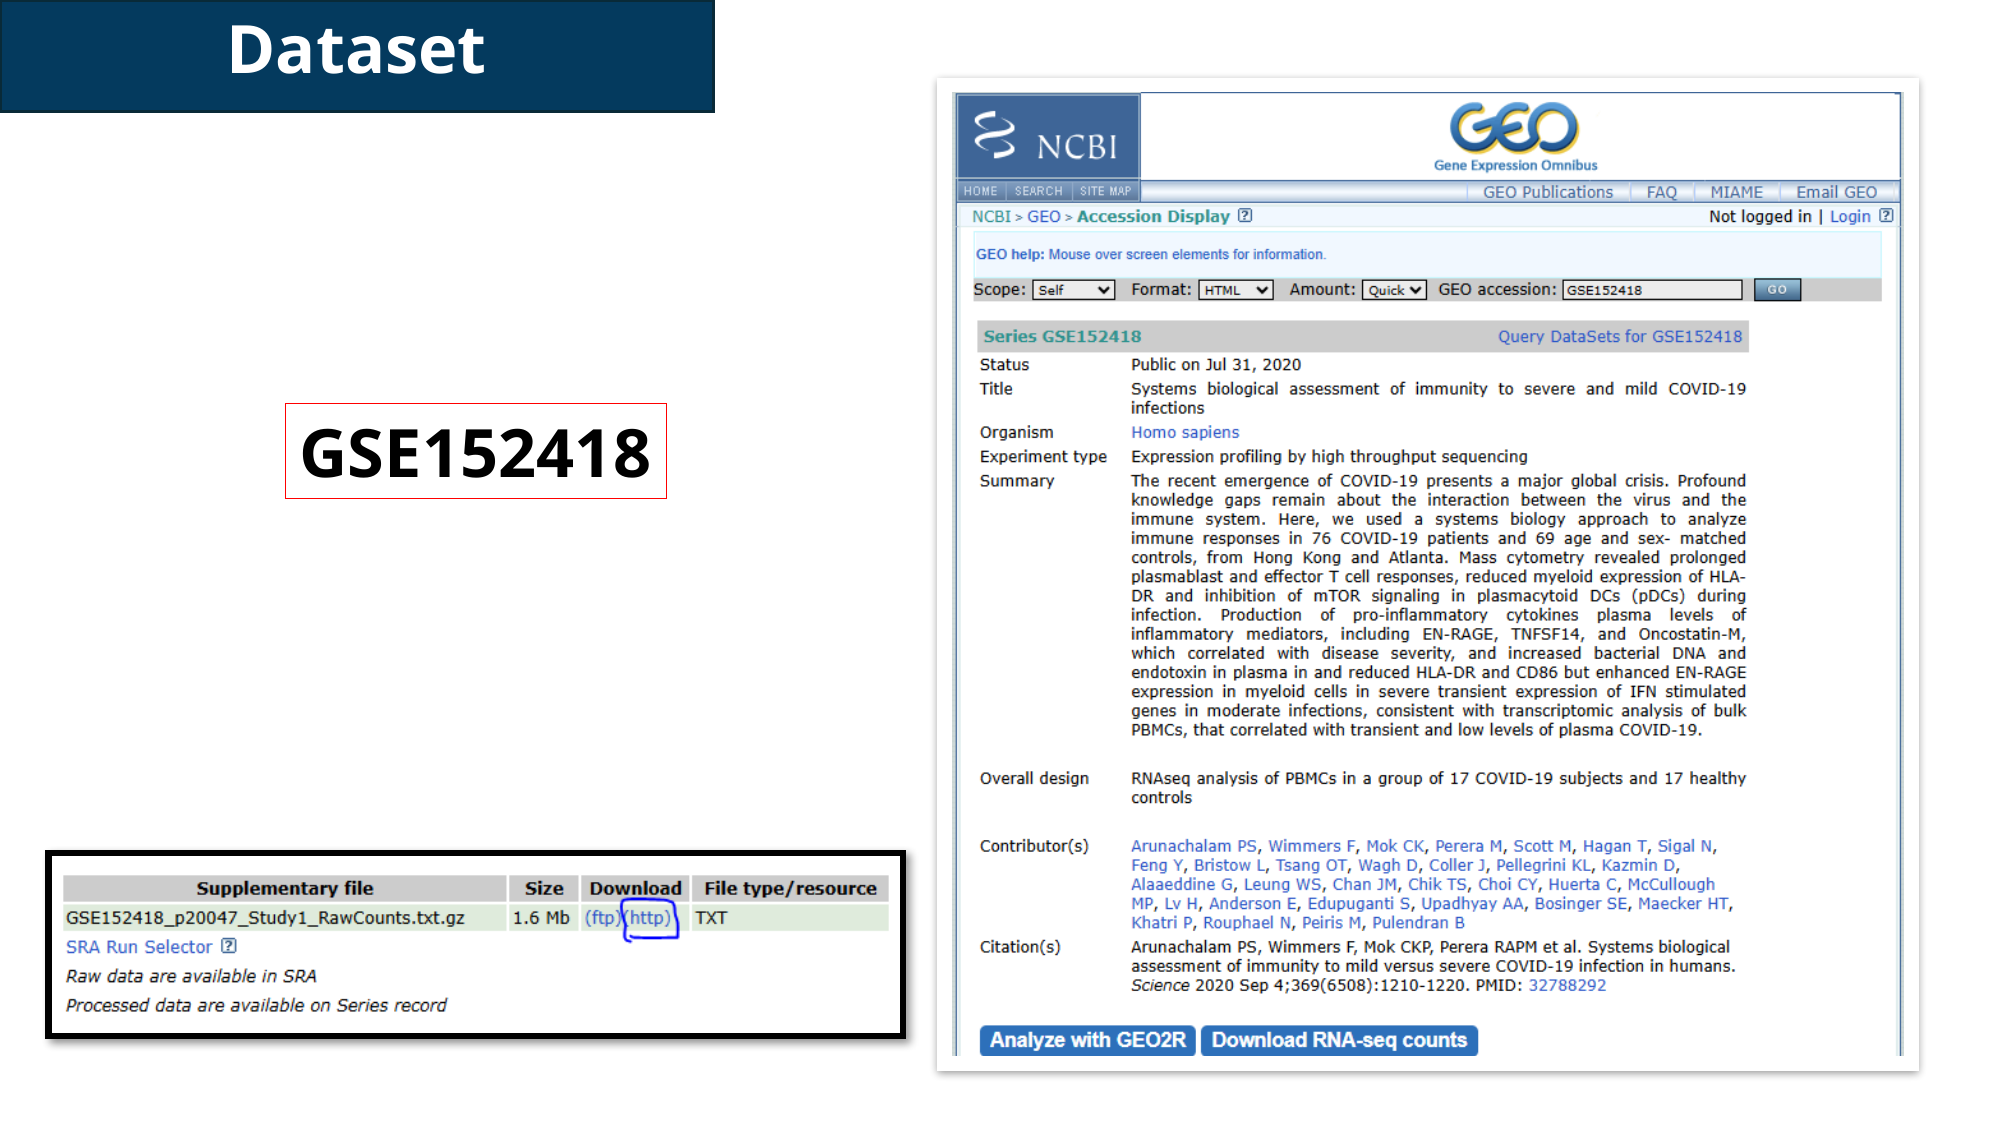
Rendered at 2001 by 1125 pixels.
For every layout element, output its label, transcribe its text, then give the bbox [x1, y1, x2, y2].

picture [951, 91, 1906, 1057]
text_box Dataset [0, 0, 715, 113]
text_box GSE152418 [285, 403, 667, 499]
picture [51, 855, 901, 1034]
